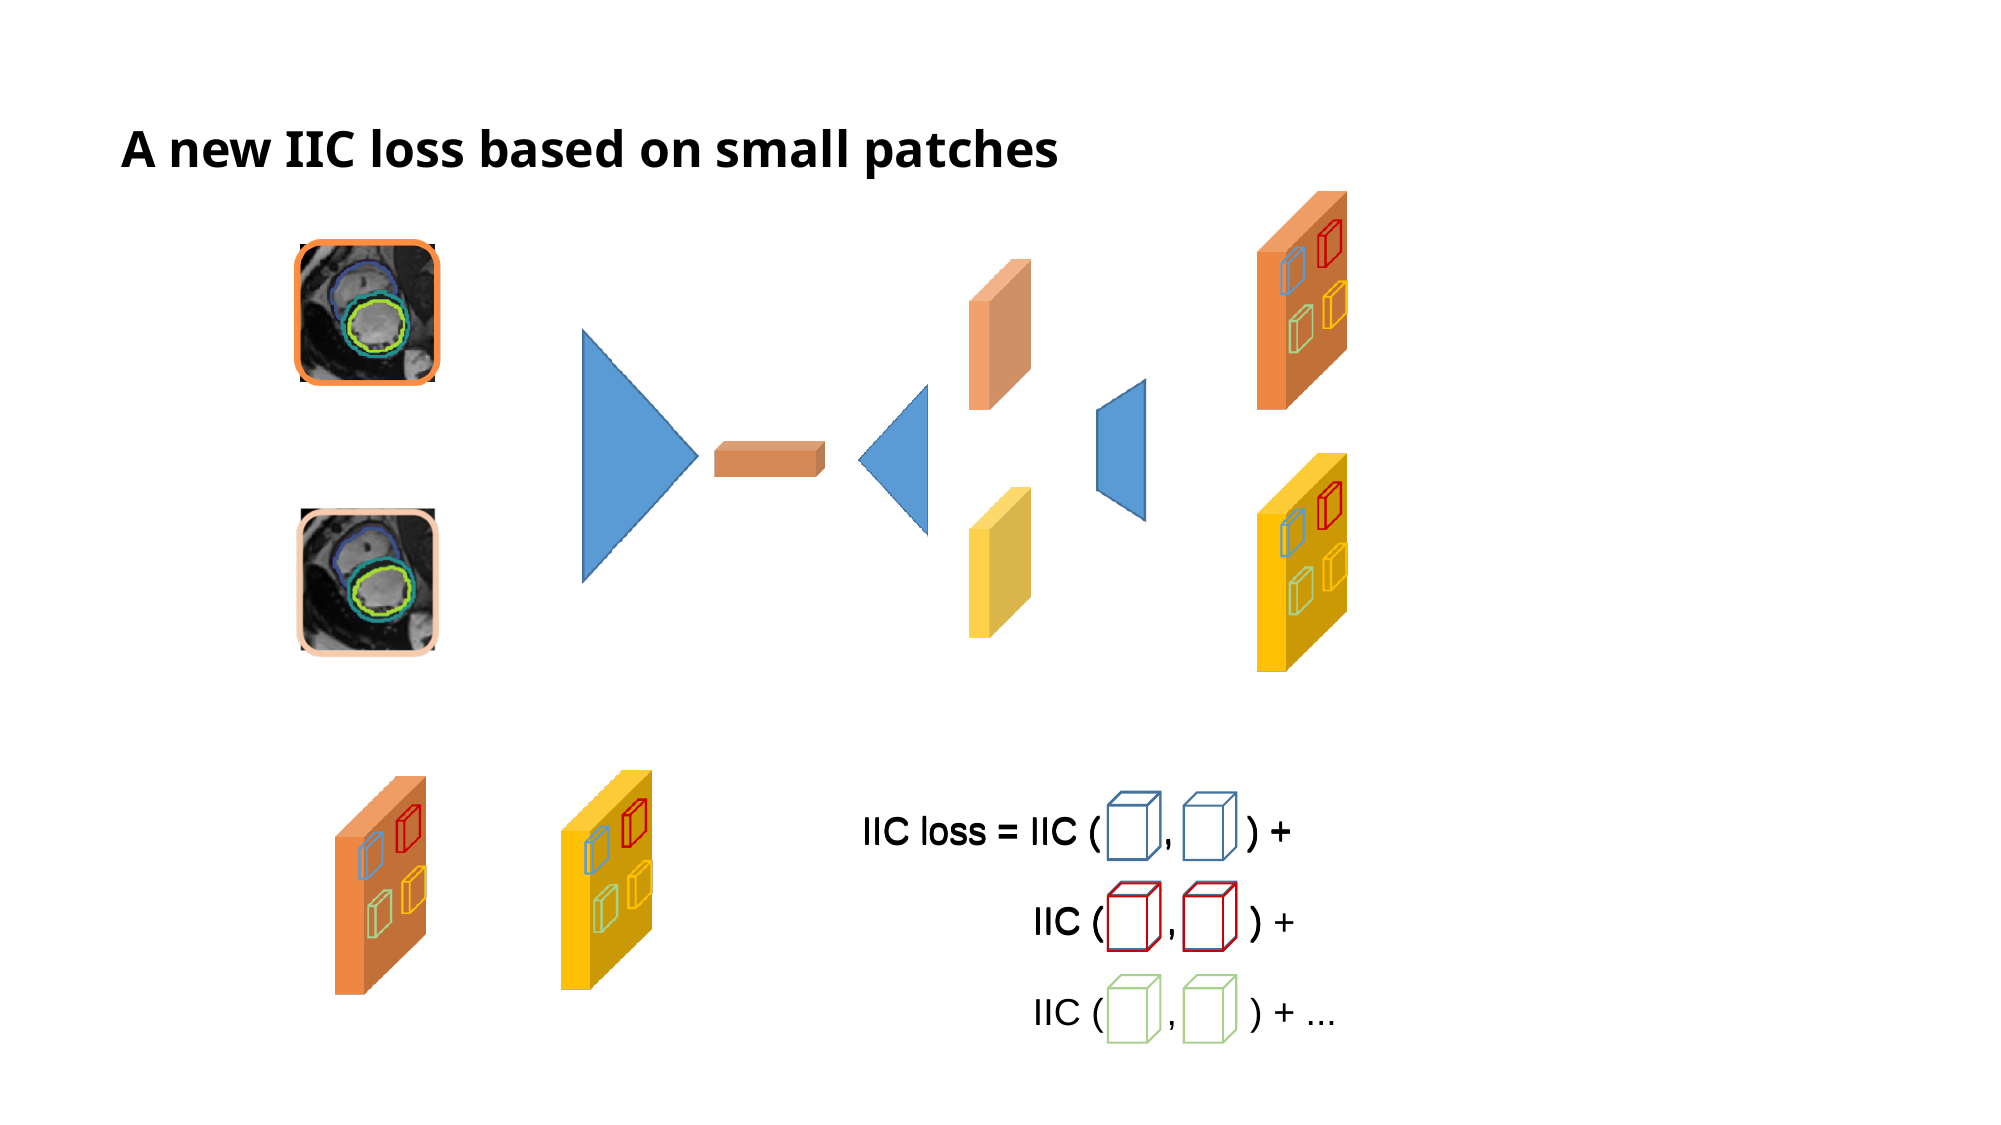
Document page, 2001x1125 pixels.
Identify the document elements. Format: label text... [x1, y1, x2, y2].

text_box IIC loss = IIC ( , ) + IIC ( , ) + IIC ( , ) + ... [847, 800, 1353, 1041]
text_box [1182, 882, 1238, 952]
title A new IIC loss based on small patches [106, 42, 1832, 260]
text_box [1106, 974, 1162, 1044]
picture [294, 508, 439, 657]
picture [969, 259, 1031, 410]
picture [294, 239, 441, 386]
picture [1096, 378, 1147, 522]
text_box [1189, 791, 1238, 798]
picture [582, 328, 928, 584]
text_box [1182, 974, 1238, 1044]
picture [969, 487, 1031, 638]
picture [1257, 191, 1348, 410]
picture [561, 770, 653, 990]
text_box [1111, 790, 1162, 800]
picture [335, 776, 427, 995]
picture [1257, 453, 1348, 672]
text_box [1106, 882, 1162, 952]
